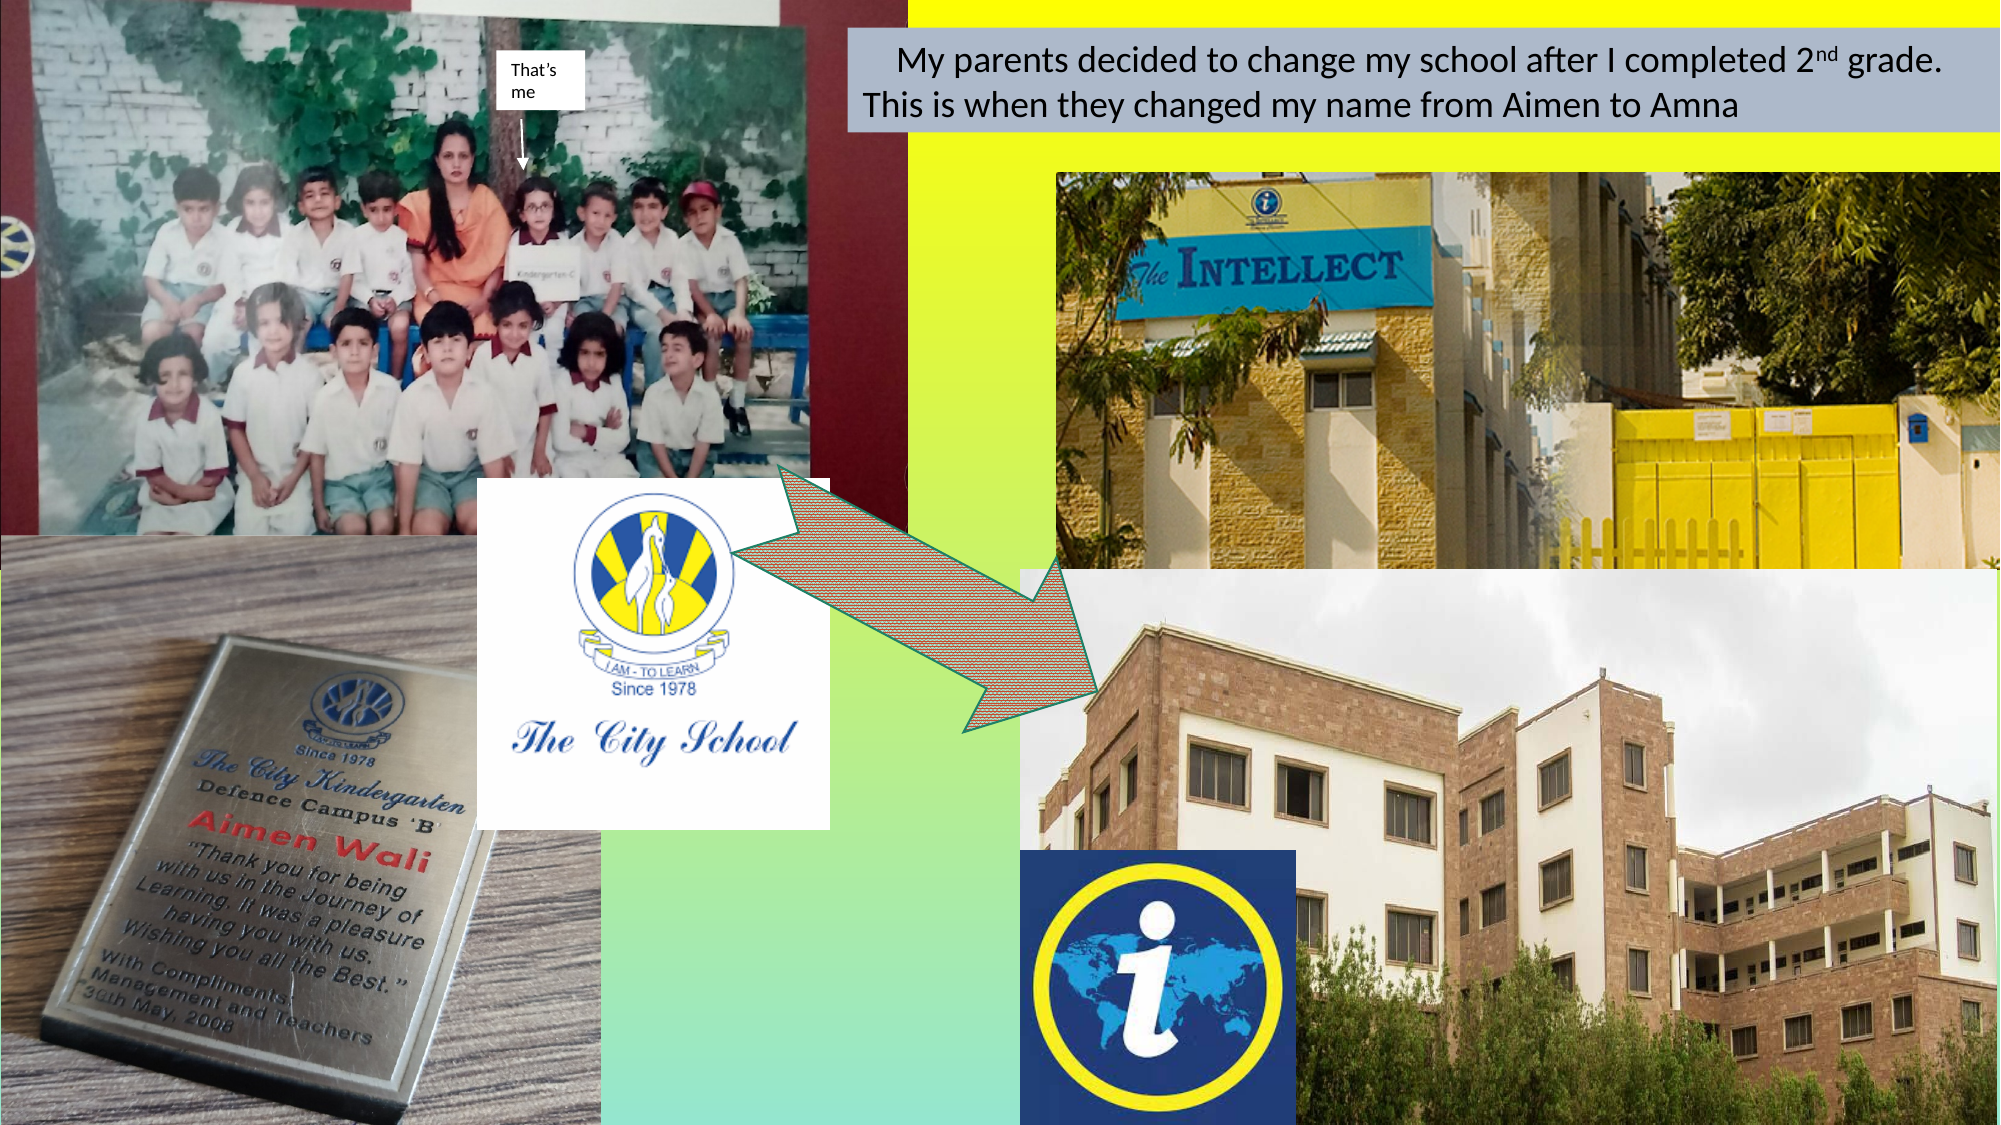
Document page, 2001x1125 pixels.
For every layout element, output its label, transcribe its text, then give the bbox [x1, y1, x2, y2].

picture [0, 0, 908, 1125]
text_box [1049, 555, 1056, 569]
text_box My parents decided to change my school after I completed 2nd grade. This is when they changed my name from Aimen to Amna [908, 27, 2000, 133]
picture [1020, 172, 2000, 1125]
text_box [830, 533, 1020, 734]
